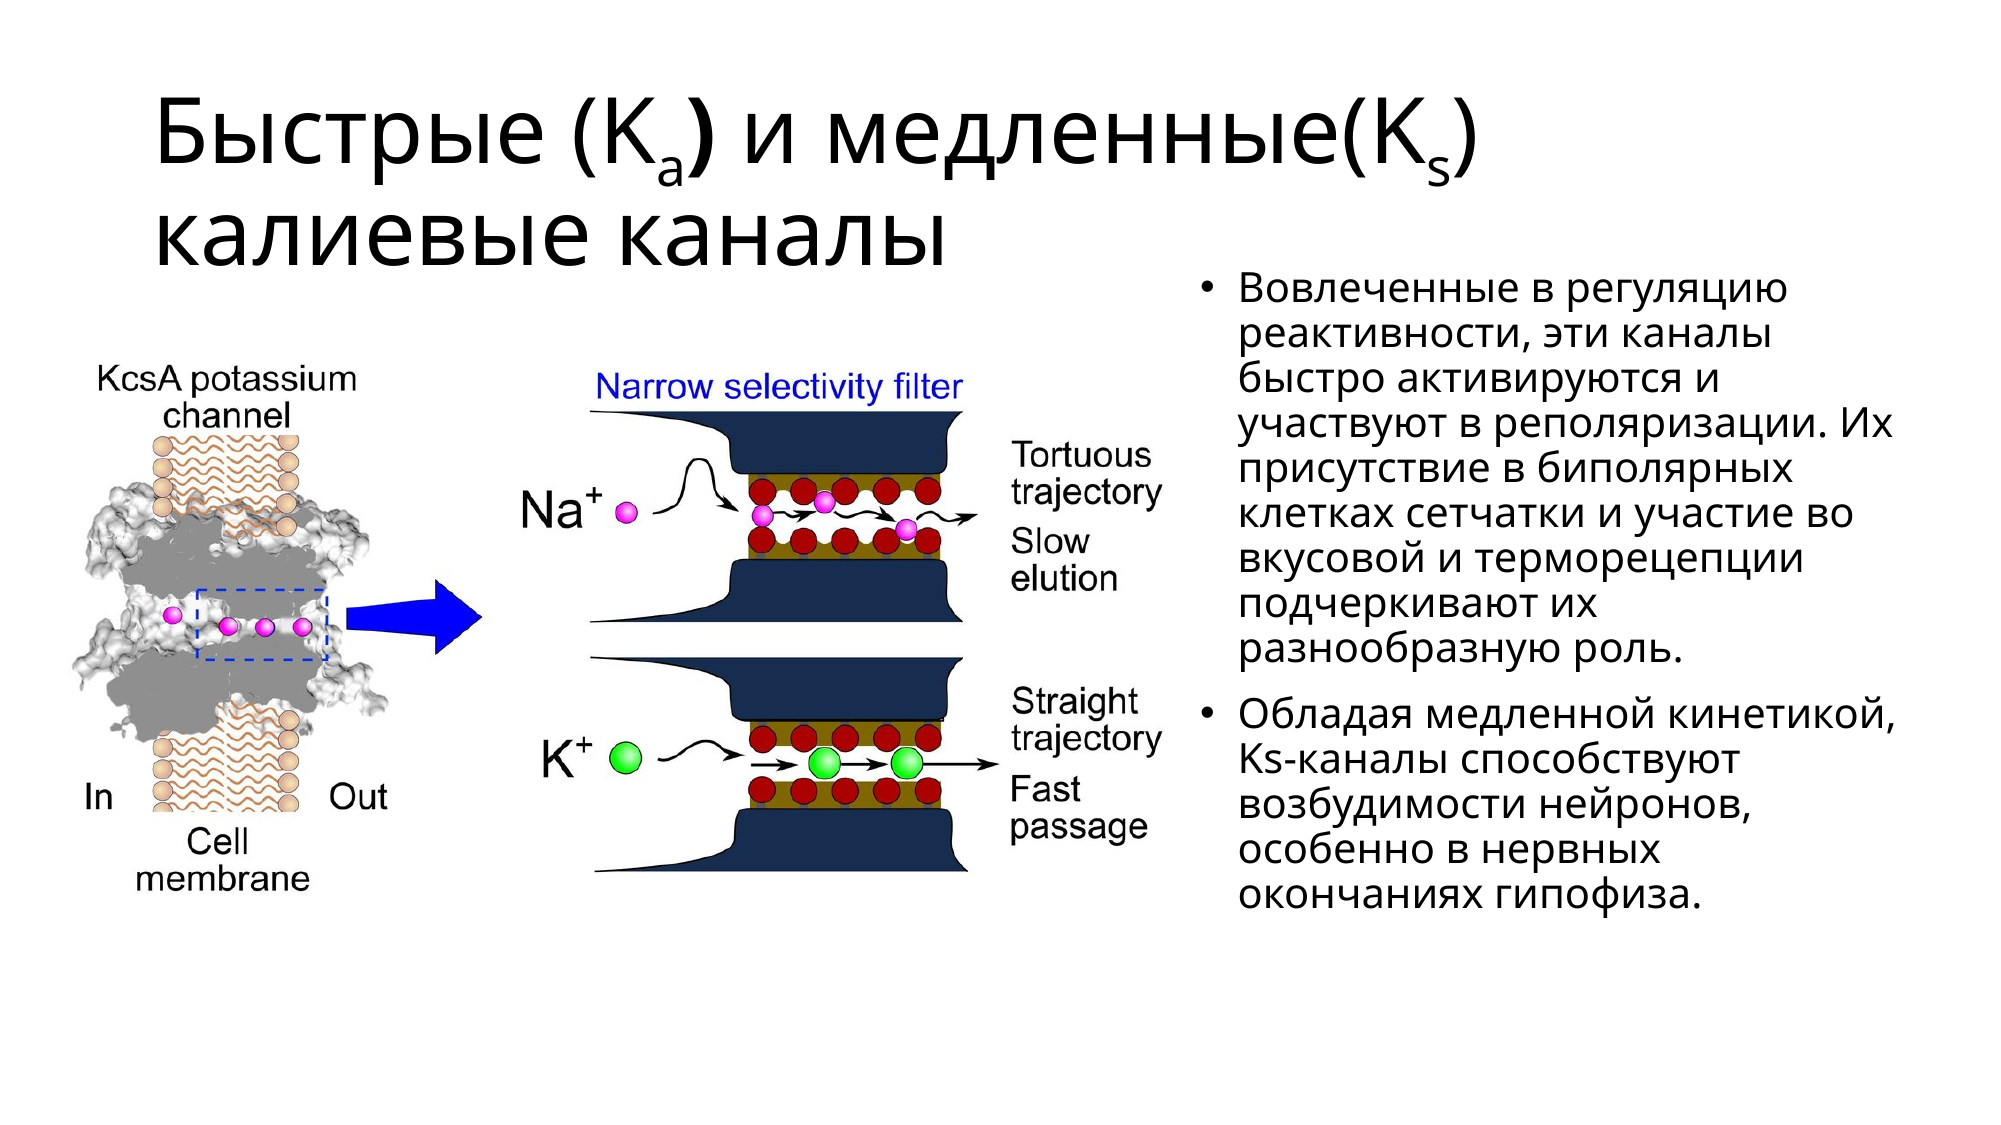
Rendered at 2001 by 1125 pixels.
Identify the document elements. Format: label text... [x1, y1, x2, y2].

title Быстрые (Kа) и медленные(Ks) калиевые каналы [137, 70, 1957, 289]
picture [53, 342, 1186, 911]
list Вовлеченные в регуляцию реактивности, эти каналы быстро активируются и участвуют в реполяризации. Их присутствие в биполярных клетках сетчатки и участие во вкусовой и терморецепции подчеркивают их разнообразную роль. Обладая медленной кинетикой, Ks-каналы способствуют возбудимости нейронов, особенно в нервных окончаниях гипофиза. [1185, 258, 1932, 1090]
